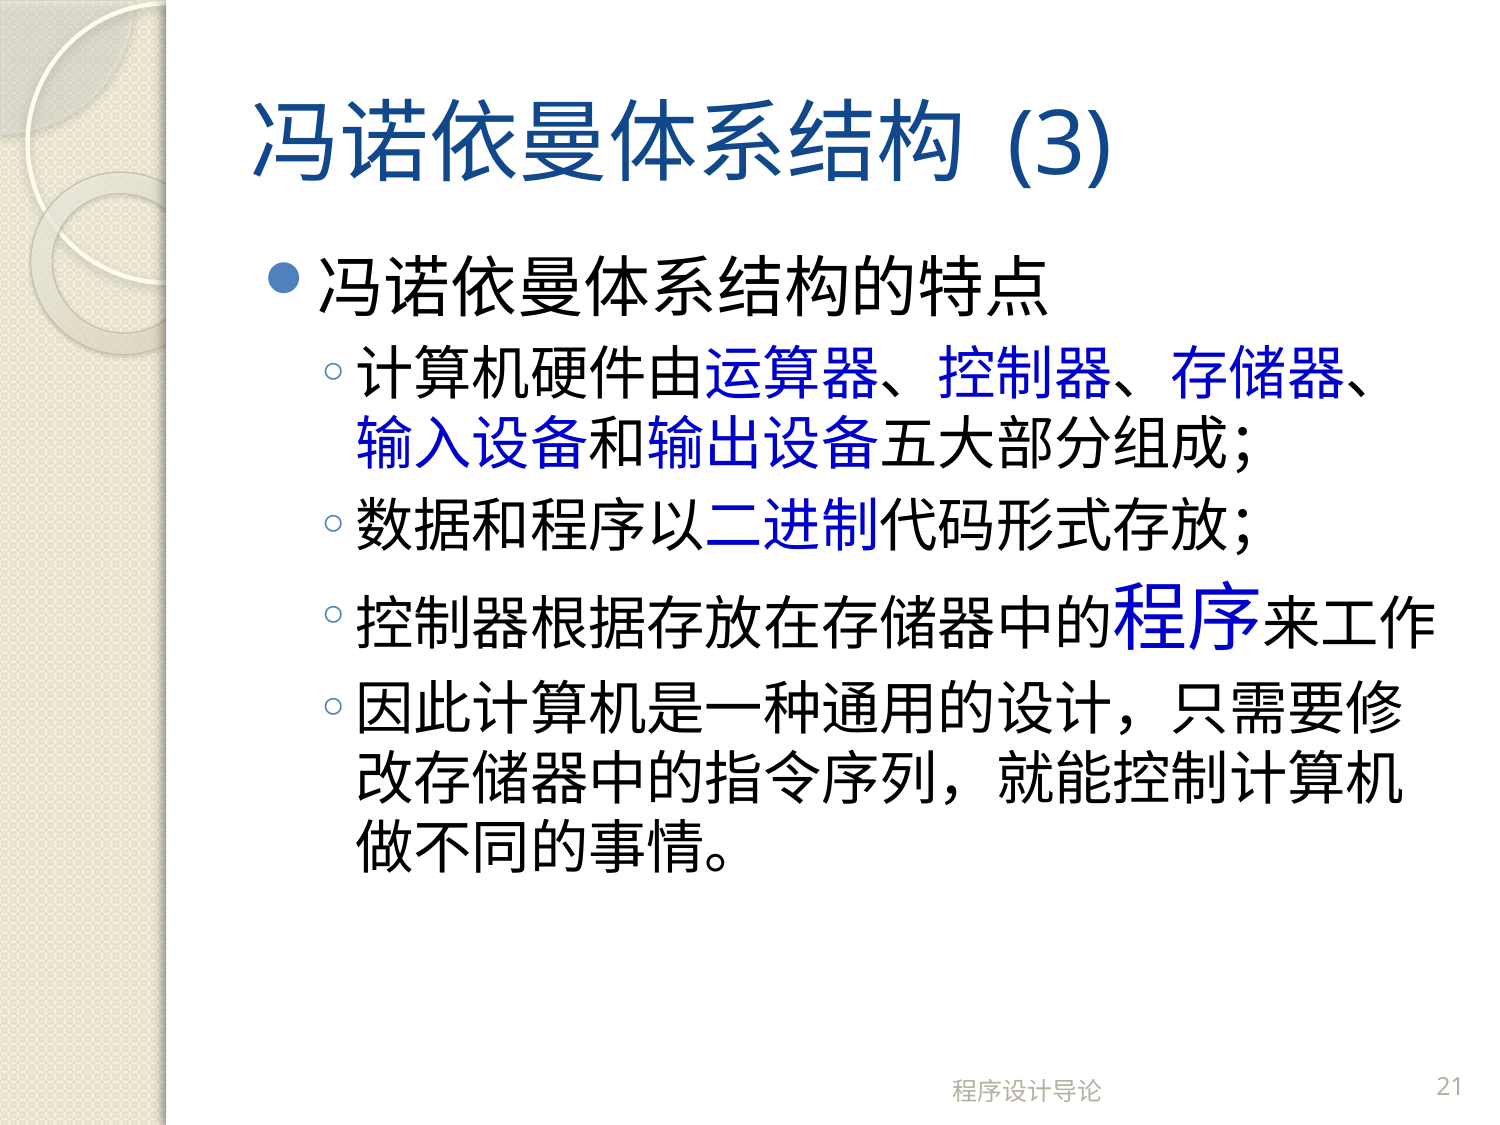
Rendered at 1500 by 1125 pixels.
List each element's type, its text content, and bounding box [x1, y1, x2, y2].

list 冯诺依曼体系结构的特点 计算机硬件由运算器、控制器、存储器、输入设备和输出设备五大部分组成； 数据和程序以二进制代码形式存放； 控制器根据存放在存储器中的程序来工作 因此计算机是一种通用的设计，只需要修改存储器中的指令序列，就能控制计算机做不同的事情。 [235, 237, 1466, 1025]
title 冯诺依曼体系结构 (3) [235, 45, 1466, 233]
footer 程序设计导论 [937, 1034, 1413, 1113]
slide_number 21 [1413, 1034, 1488, 1113]
